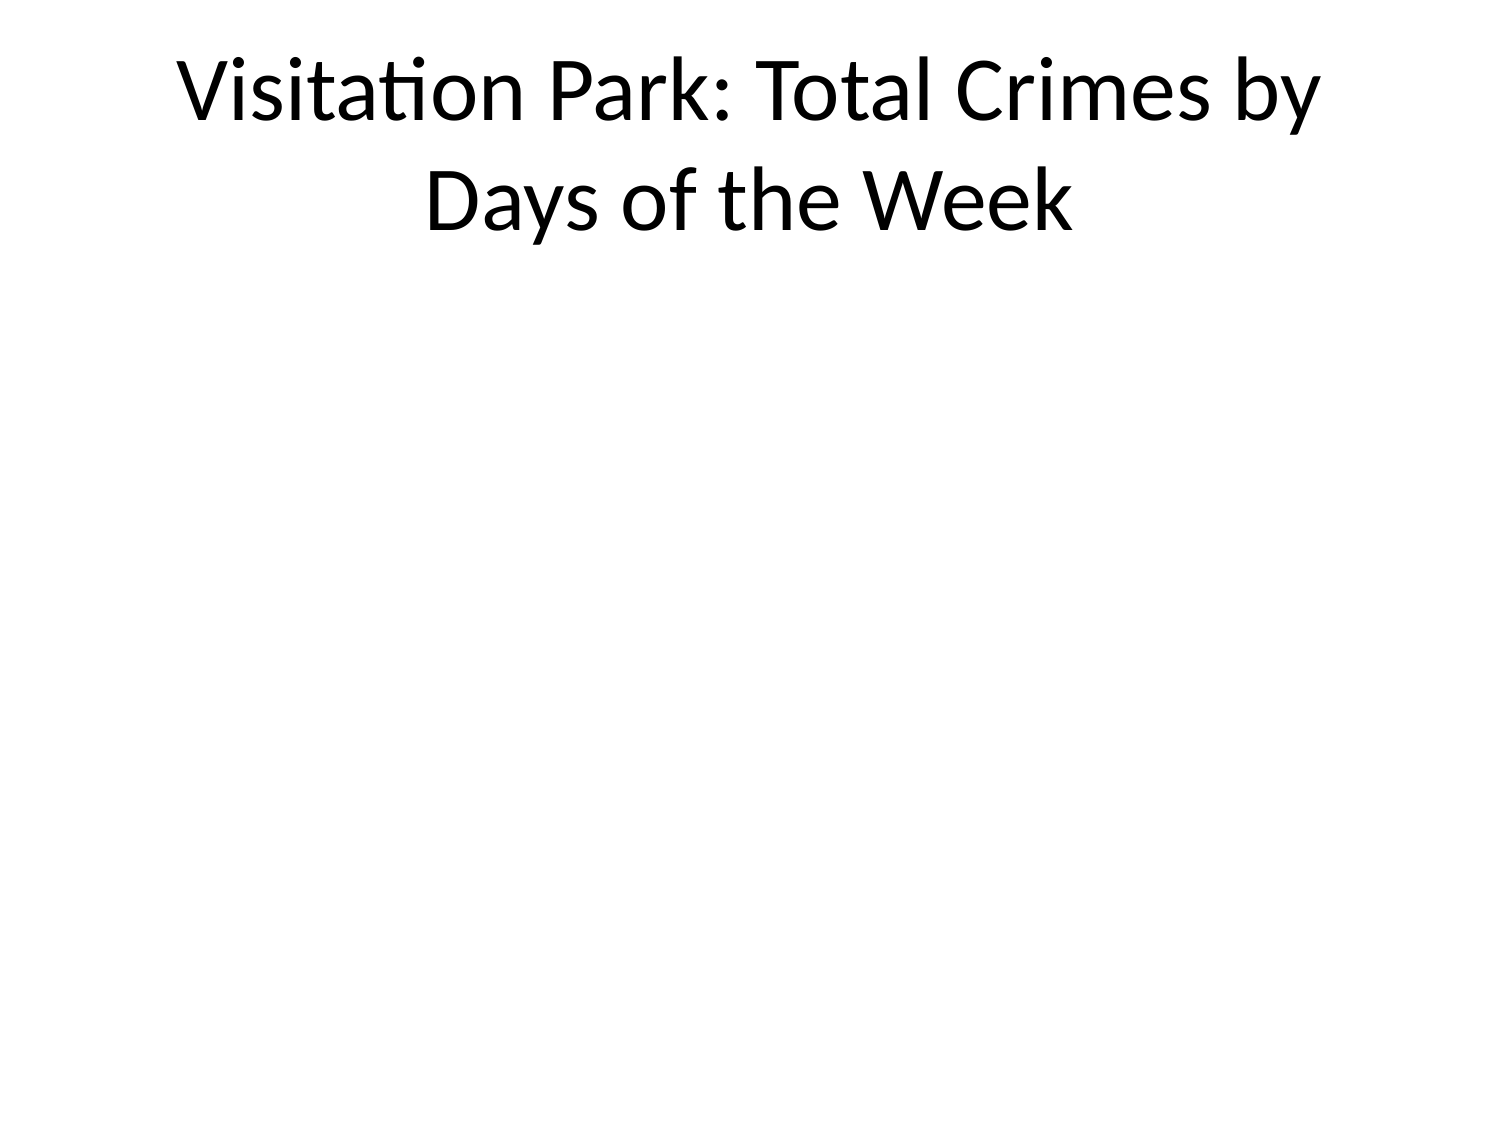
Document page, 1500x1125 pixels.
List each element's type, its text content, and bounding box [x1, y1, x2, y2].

title Visitation Park: Total Crimes by Days of the Week [75, 45, 1425, 233]
